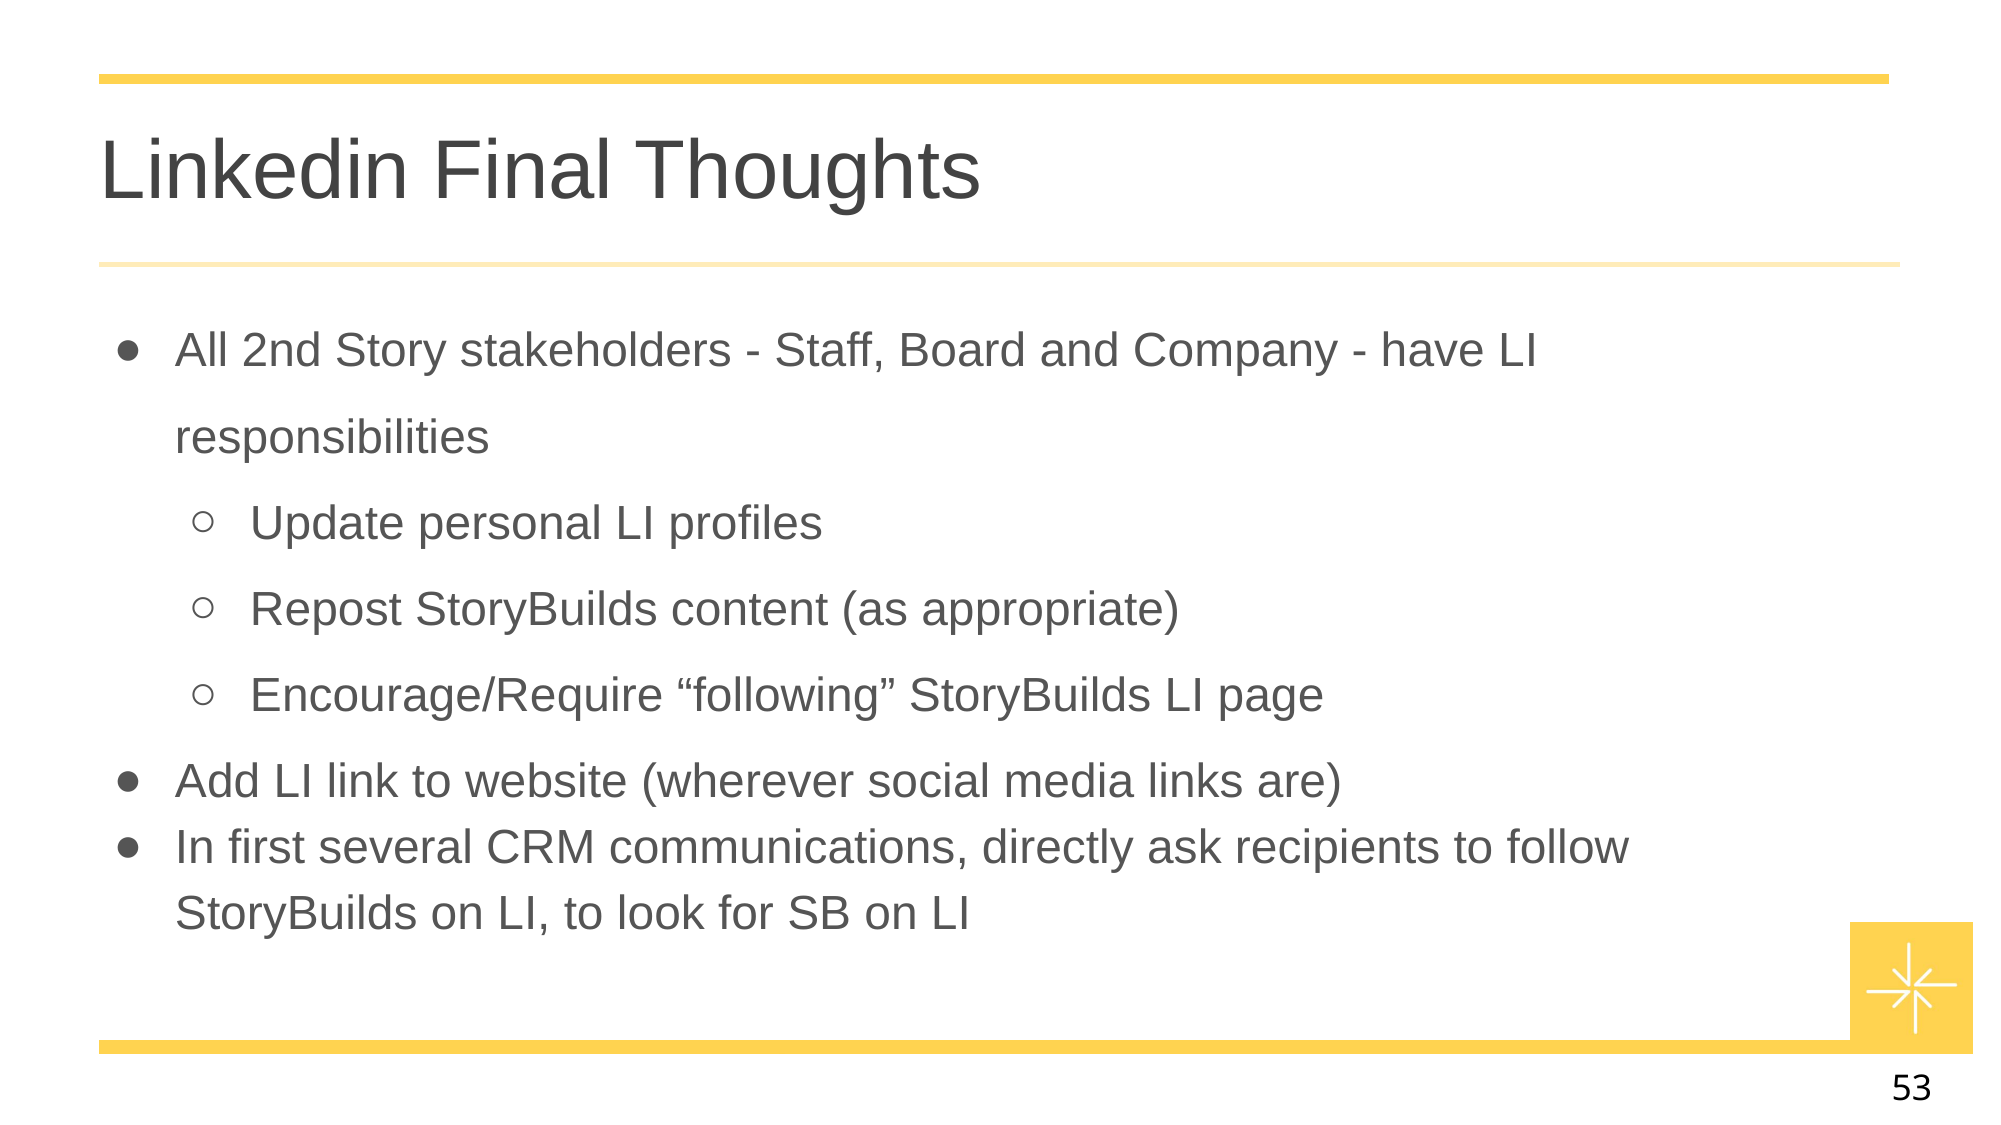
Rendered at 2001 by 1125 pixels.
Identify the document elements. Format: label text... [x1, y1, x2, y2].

slide_number ‹#› [1871, 1053, 1992, 1125]
picture [99, 922, 1973, 1054]
picture [99, 74, 1889, 85]
picture [99, 262, 1901, 268]
text_box All 2nd Story stakeholders - Staff, Board and Company - have LI responsibilities Update personal LI profiles Repost StoryBuilds content (as appropriate) Encourage/Require “following” StoryBuilds LI page Add LI link to website (wherever social media links are) In first several CRM communications, directly ask recipients to follow StoryBuilds on LI, to look for SB on LI [99, 290, 1752, 1023]
text_box Linkedin Final Thoughts [99, 71, 1900, 259]
